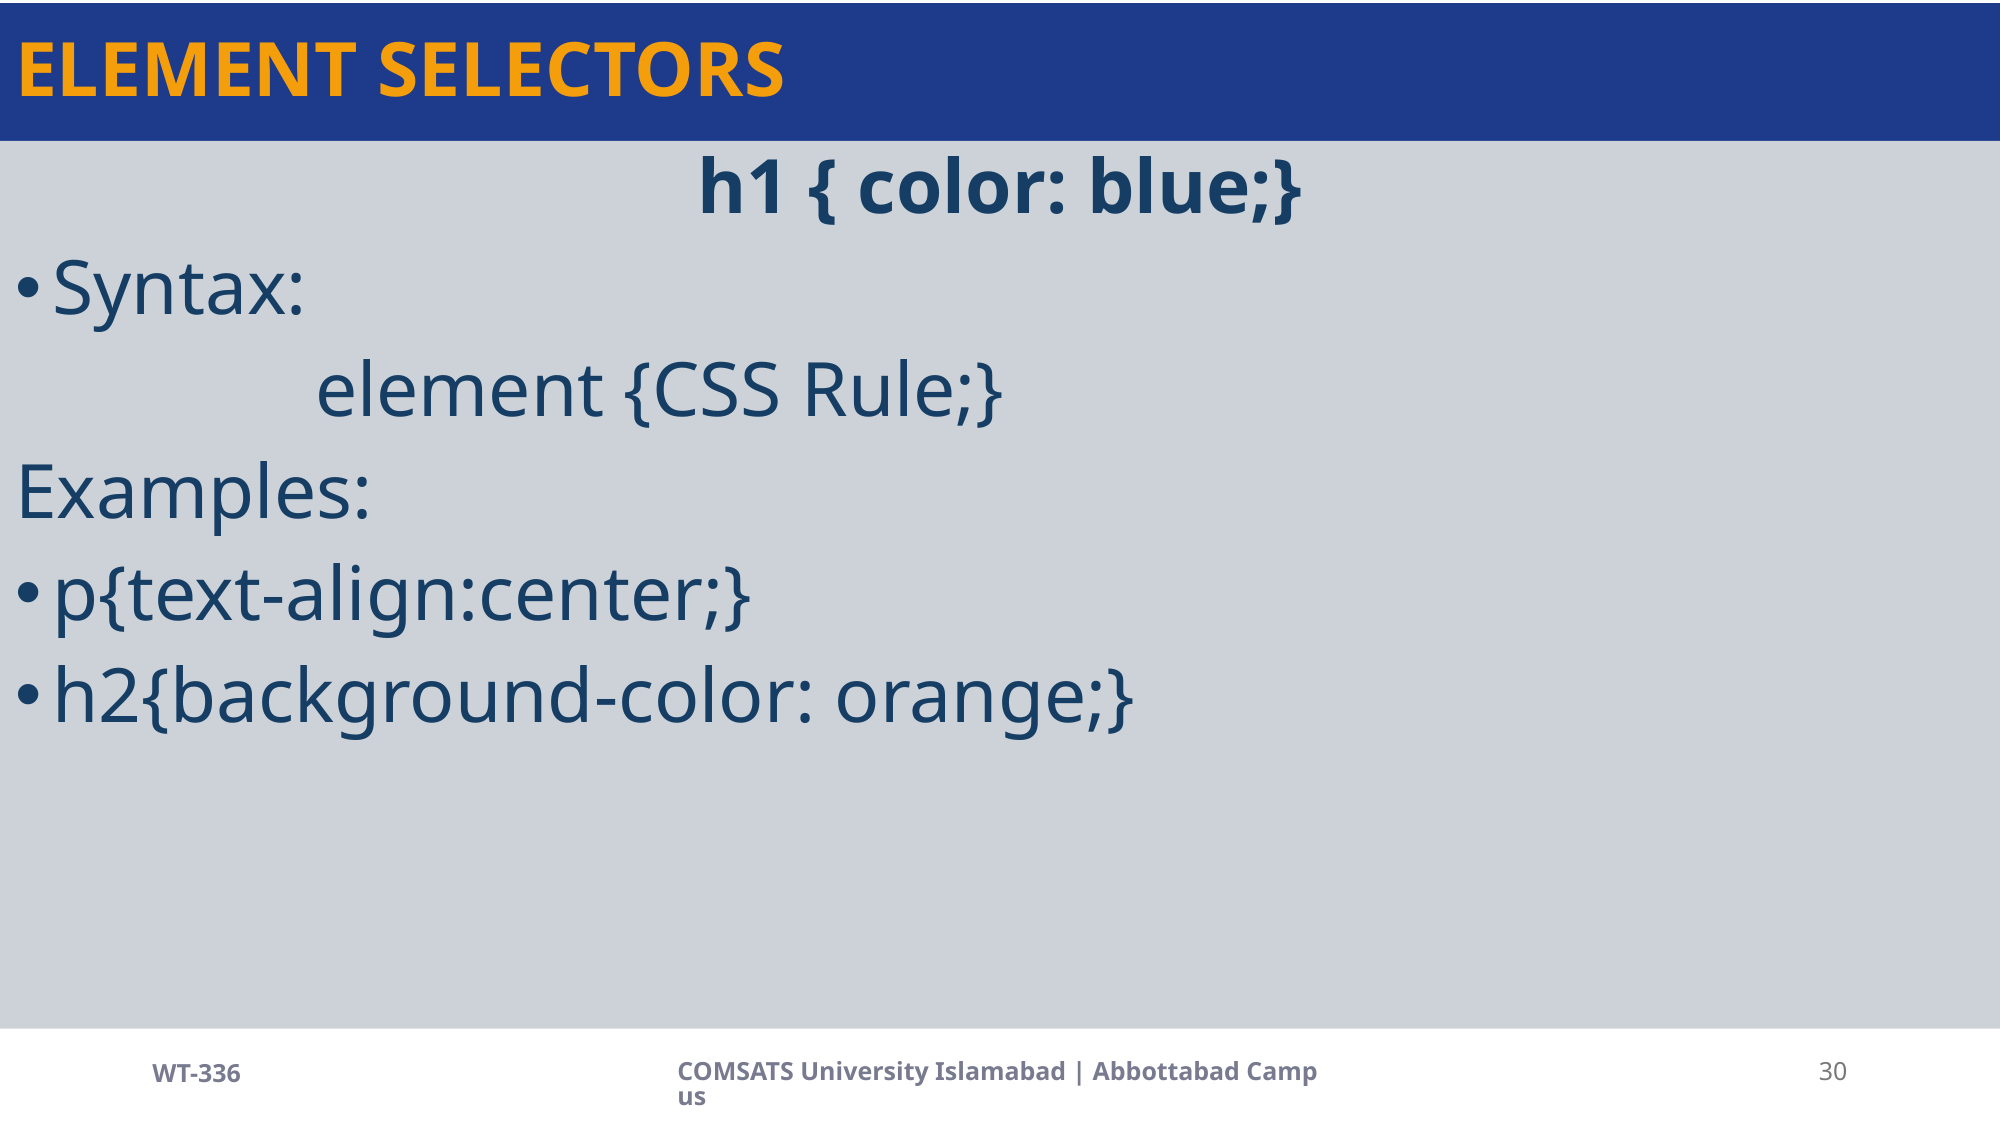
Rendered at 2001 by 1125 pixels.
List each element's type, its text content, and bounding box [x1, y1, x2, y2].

title ELEMENT SELECTORS [0, 3, 2000, 140]
slide_number 30 [1412, 1042, 1863, 1103]
footer COMSATS University Islamabad | Abbottabad Campus [662, 1042, 1338, 1103]
slide_number WT-336 [137, 1042, 588, 1103]
list h1 { color: blue;} Syntax: element {CSS Rule;} Examples: p{text-align:center;} h2{background-color: orange;} [0, 140, 2000, 1029]
